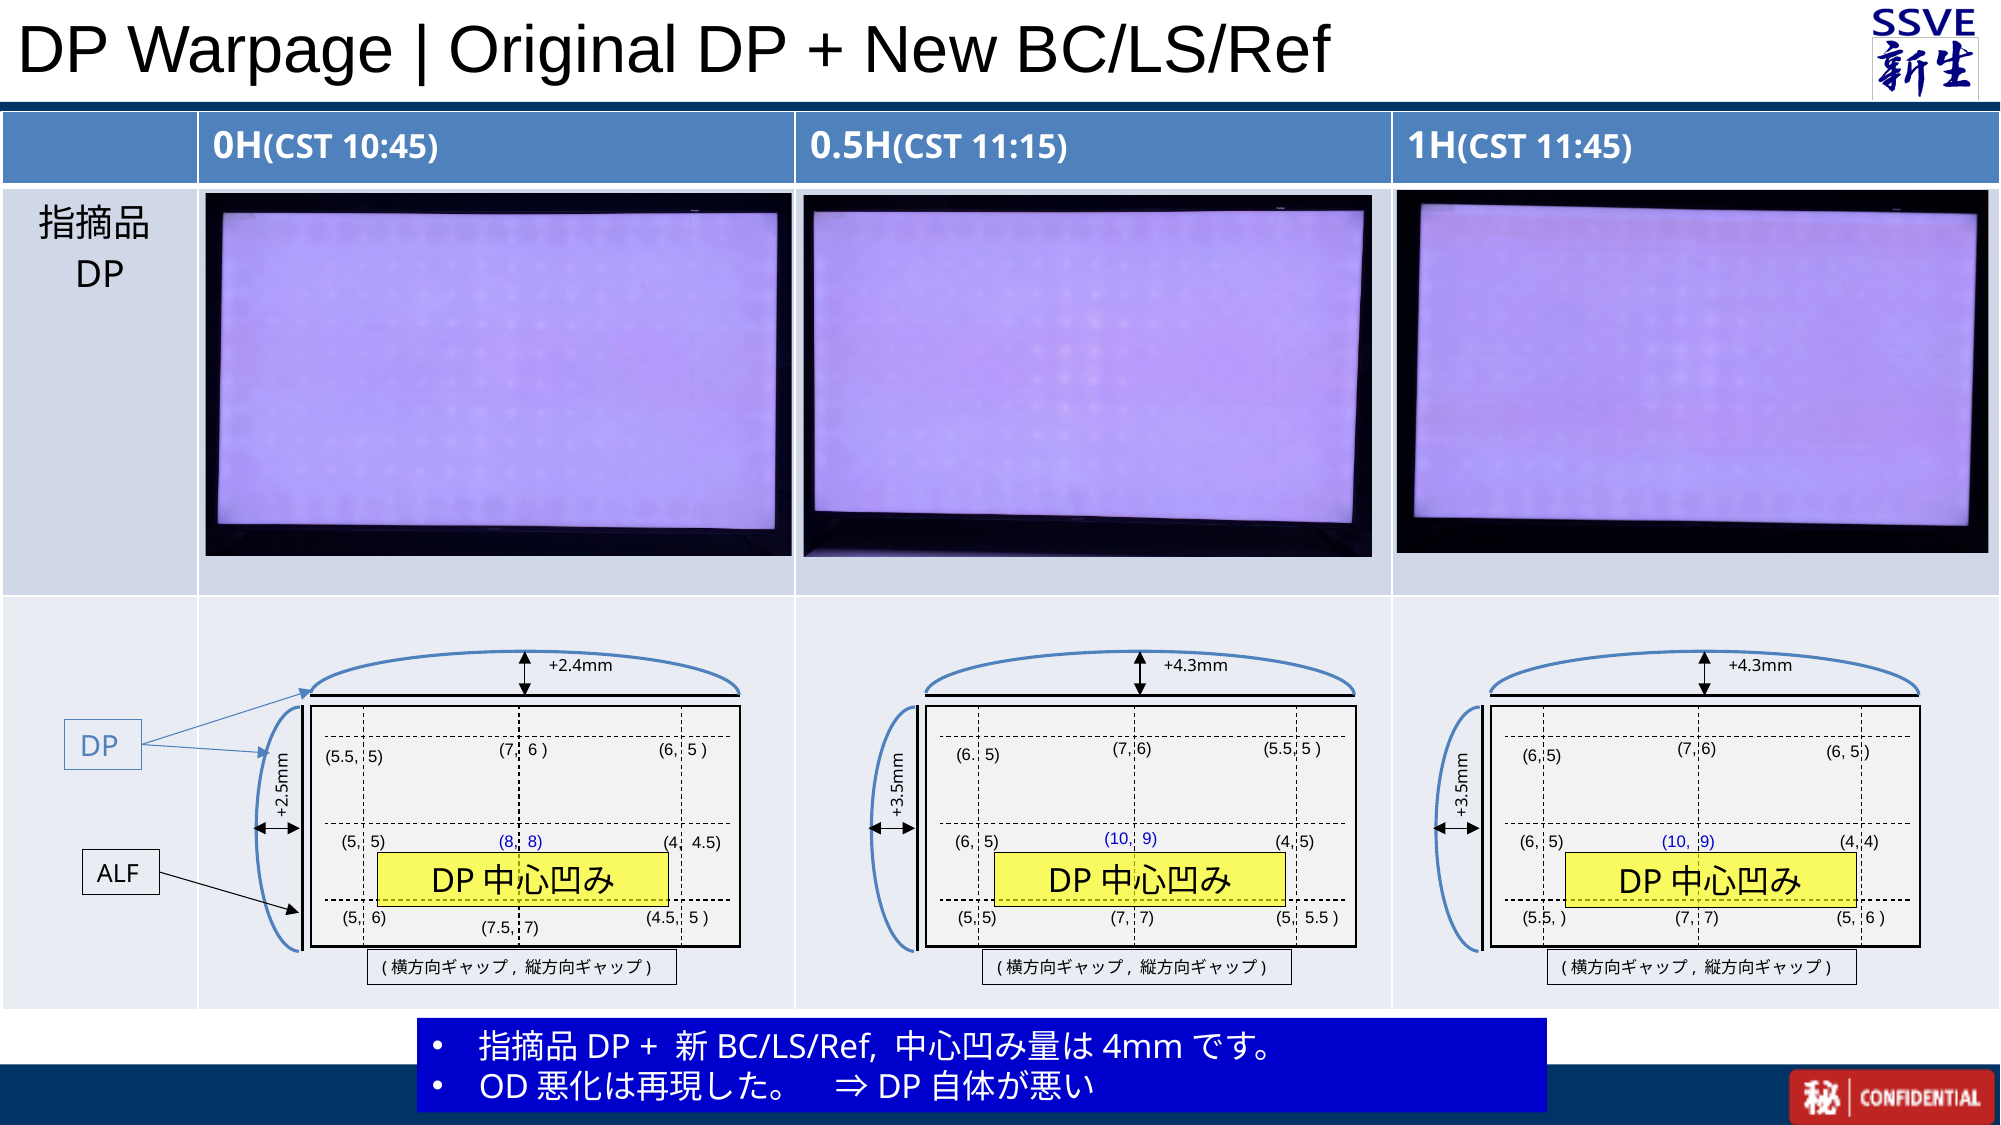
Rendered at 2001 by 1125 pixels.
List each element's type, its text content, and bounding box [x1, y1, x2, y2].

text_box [141, 744, 271, 754]
table_header [3, 112, 197, 183]
table_cell 指摘品DP [3, 189, 197, 595]
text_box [253, 647, 758, 985]
table_header 1H(CST 11:45) [1393, 112, 1999, 183]
table_cell [3, 597, 197, 1009]
title DP Warpage | Original DP + New BC/LS/Ref [2, 2, 1728, 100]
table_cell [1393, 189, 1999, 595]
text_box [159, 872, 299, 913]
table_header 0H(CST 10:45) [199, 112, 794, 183]
text_box ALF [82, 849, 160, 895]
table_cell [199, 189, 794, 595]
picture [205, 193, 792, 556]
text_box 指摘品DP + 新BC/LS/Ref, 中心凹み量は4mmです。 OD悪化は再現した。 ⇒DP自体が悪い [417, 1017, 1547, 1113]
table_cell [199, 597, 794, 1009]
text_box DP [64, 719, 142, 770]
table_cell [796, 189, 1391, 595]
picture [803, 195, 1372, 557]
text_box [868, 647, 1365, 985]
table_header 0.5H(CST 11:15) [796, 112, 1391, 183]
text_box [141, 690, 312, 745]
table_cell [1393, 597, 1999, 1009]
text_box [1432, 647, 1932, 985]
picture [1784, 1064, 2000, 1125]
picture [1396, 190, 1989, 553]
picture [1870, 2, 1982, 100]
table_cell [796, 597, 1391, 1009]
